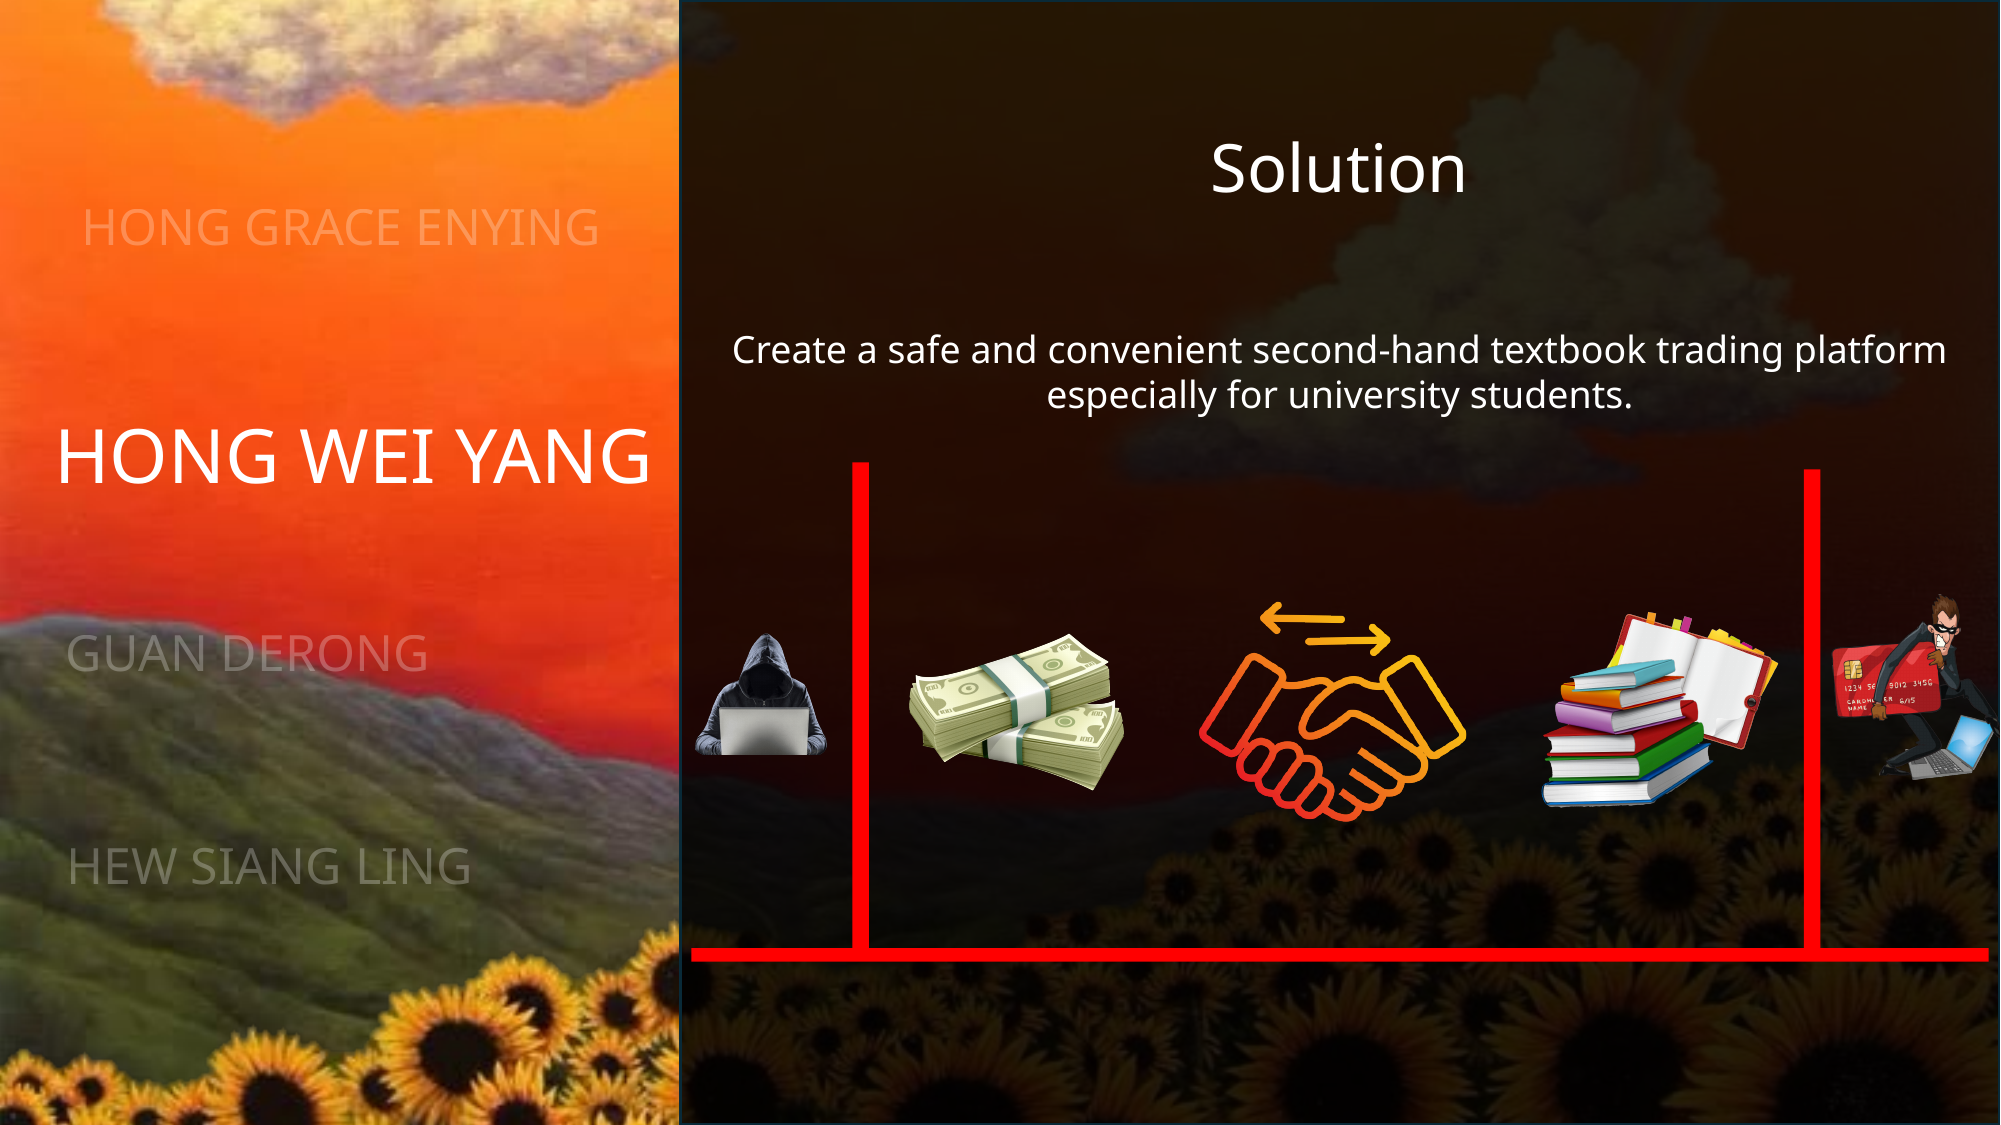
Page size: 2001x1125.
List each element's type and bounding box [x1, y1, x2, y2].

text_box [1526, 616, 1771, 808]
picture [0, 0, 2000, 1125]
